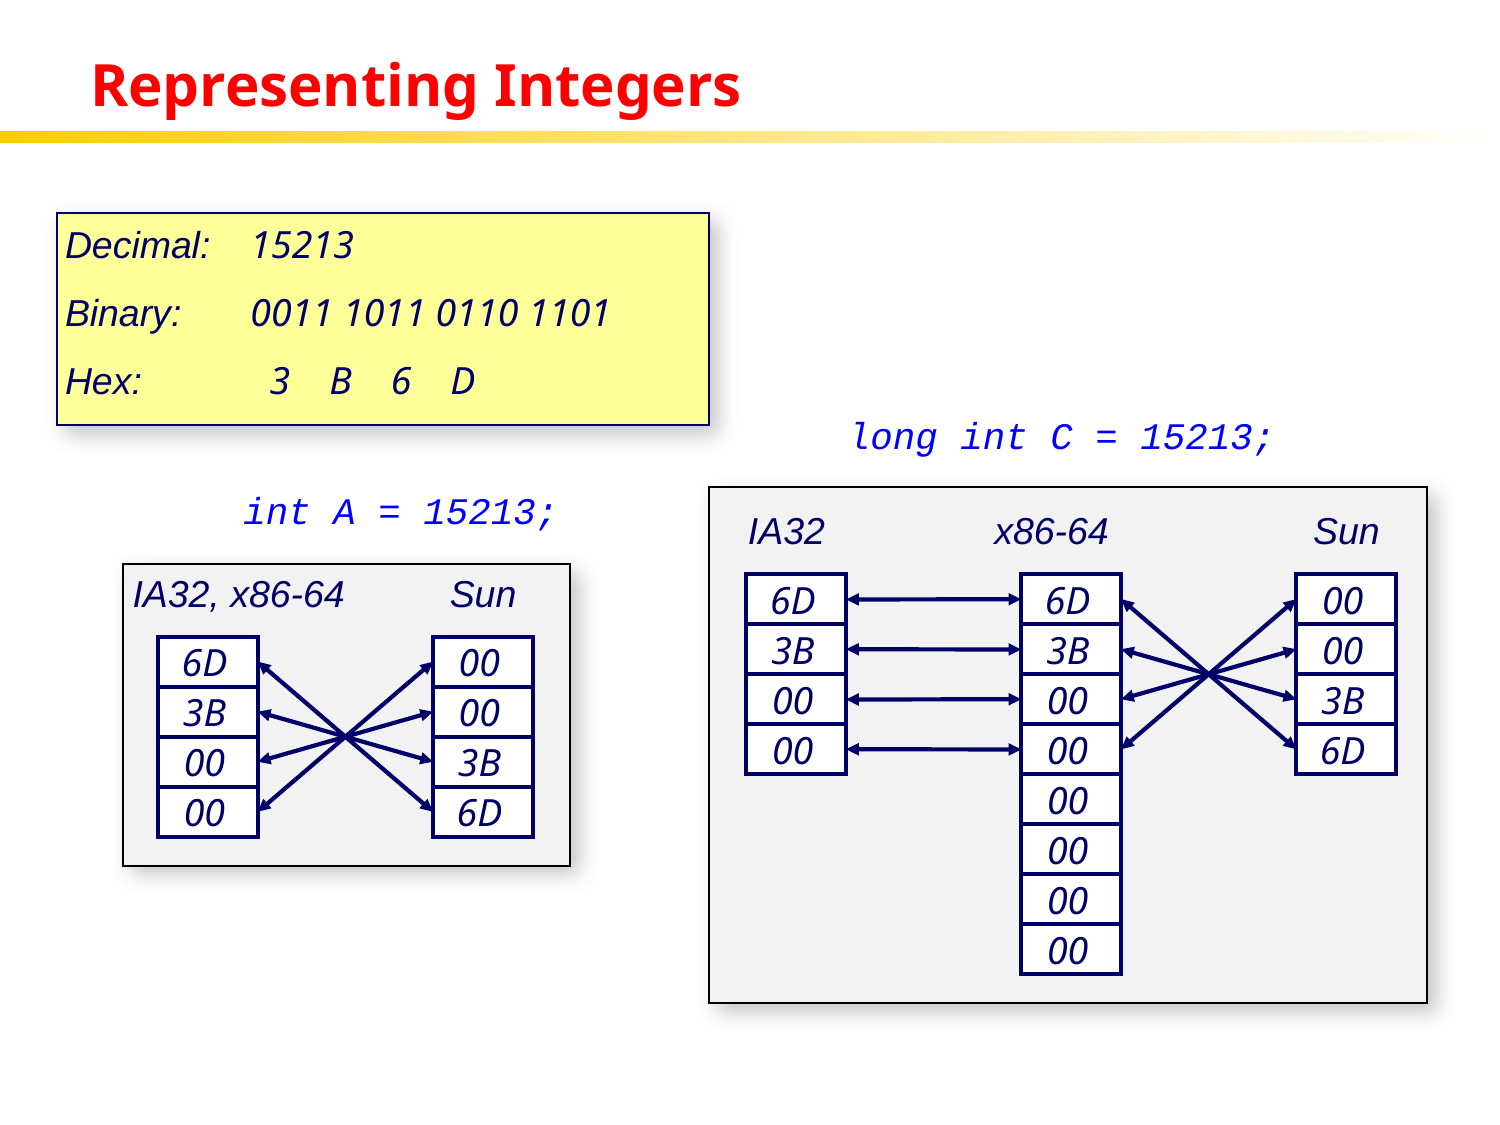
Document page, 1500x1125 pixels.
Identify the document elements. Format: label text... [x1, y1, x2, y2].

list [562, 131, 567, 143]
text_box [57, 486, 571, 867]
text_box Decimal: 15213 Binary: 0011 1011 0110 1101 Hex: 3 B 6 D [56, 212, 709, 426]
table_cell 补码 [738, 131, 744, 143]
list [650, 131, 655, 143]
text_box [662, 411, 1428, 1004]
title Representing Integers [74, 34, 1426, 131]
